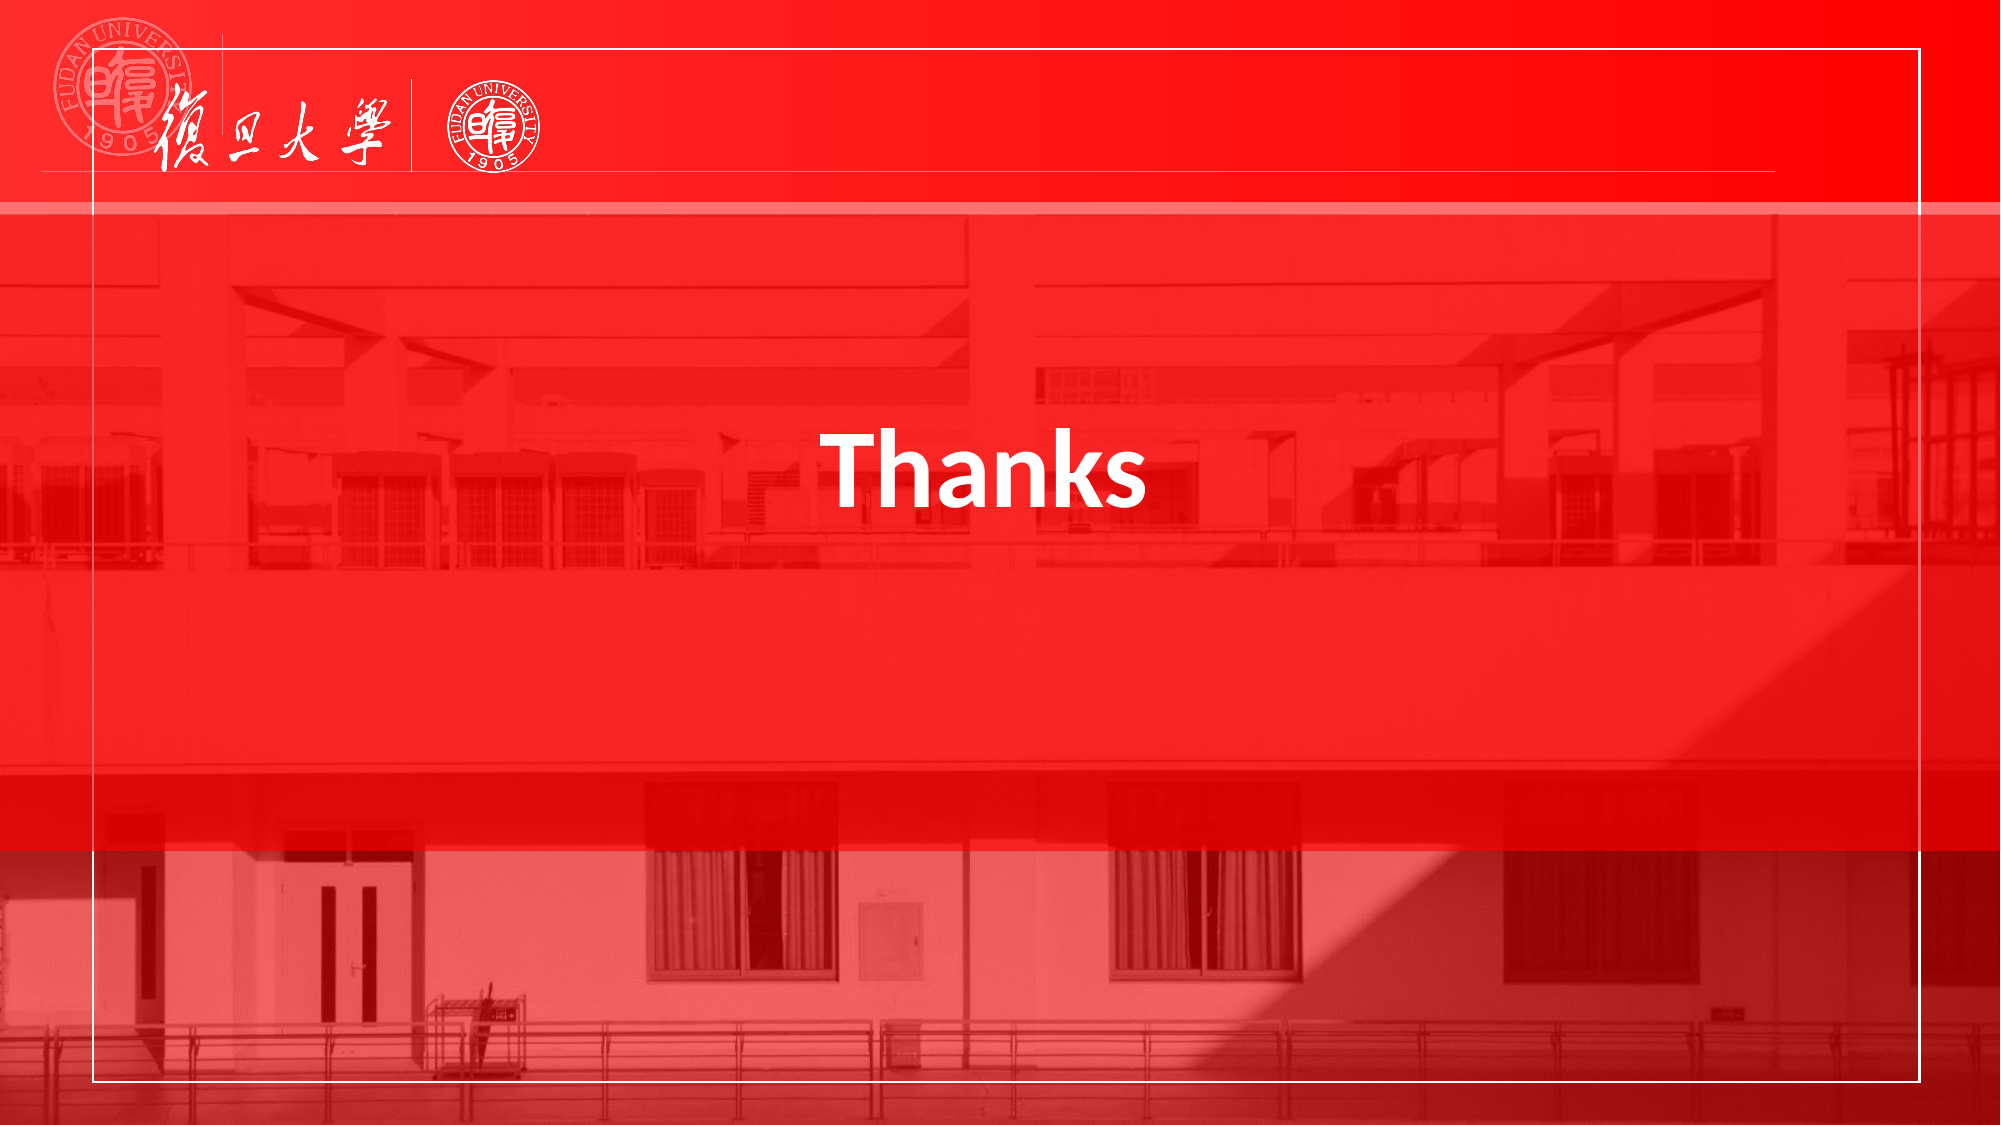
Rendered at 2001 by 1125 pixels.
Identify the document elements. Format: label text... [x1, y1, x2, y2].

picture [153, 79, 392, 173]
picture [447, 80, 540, 173]
list Thanks [492, 403, 1476, 575]
